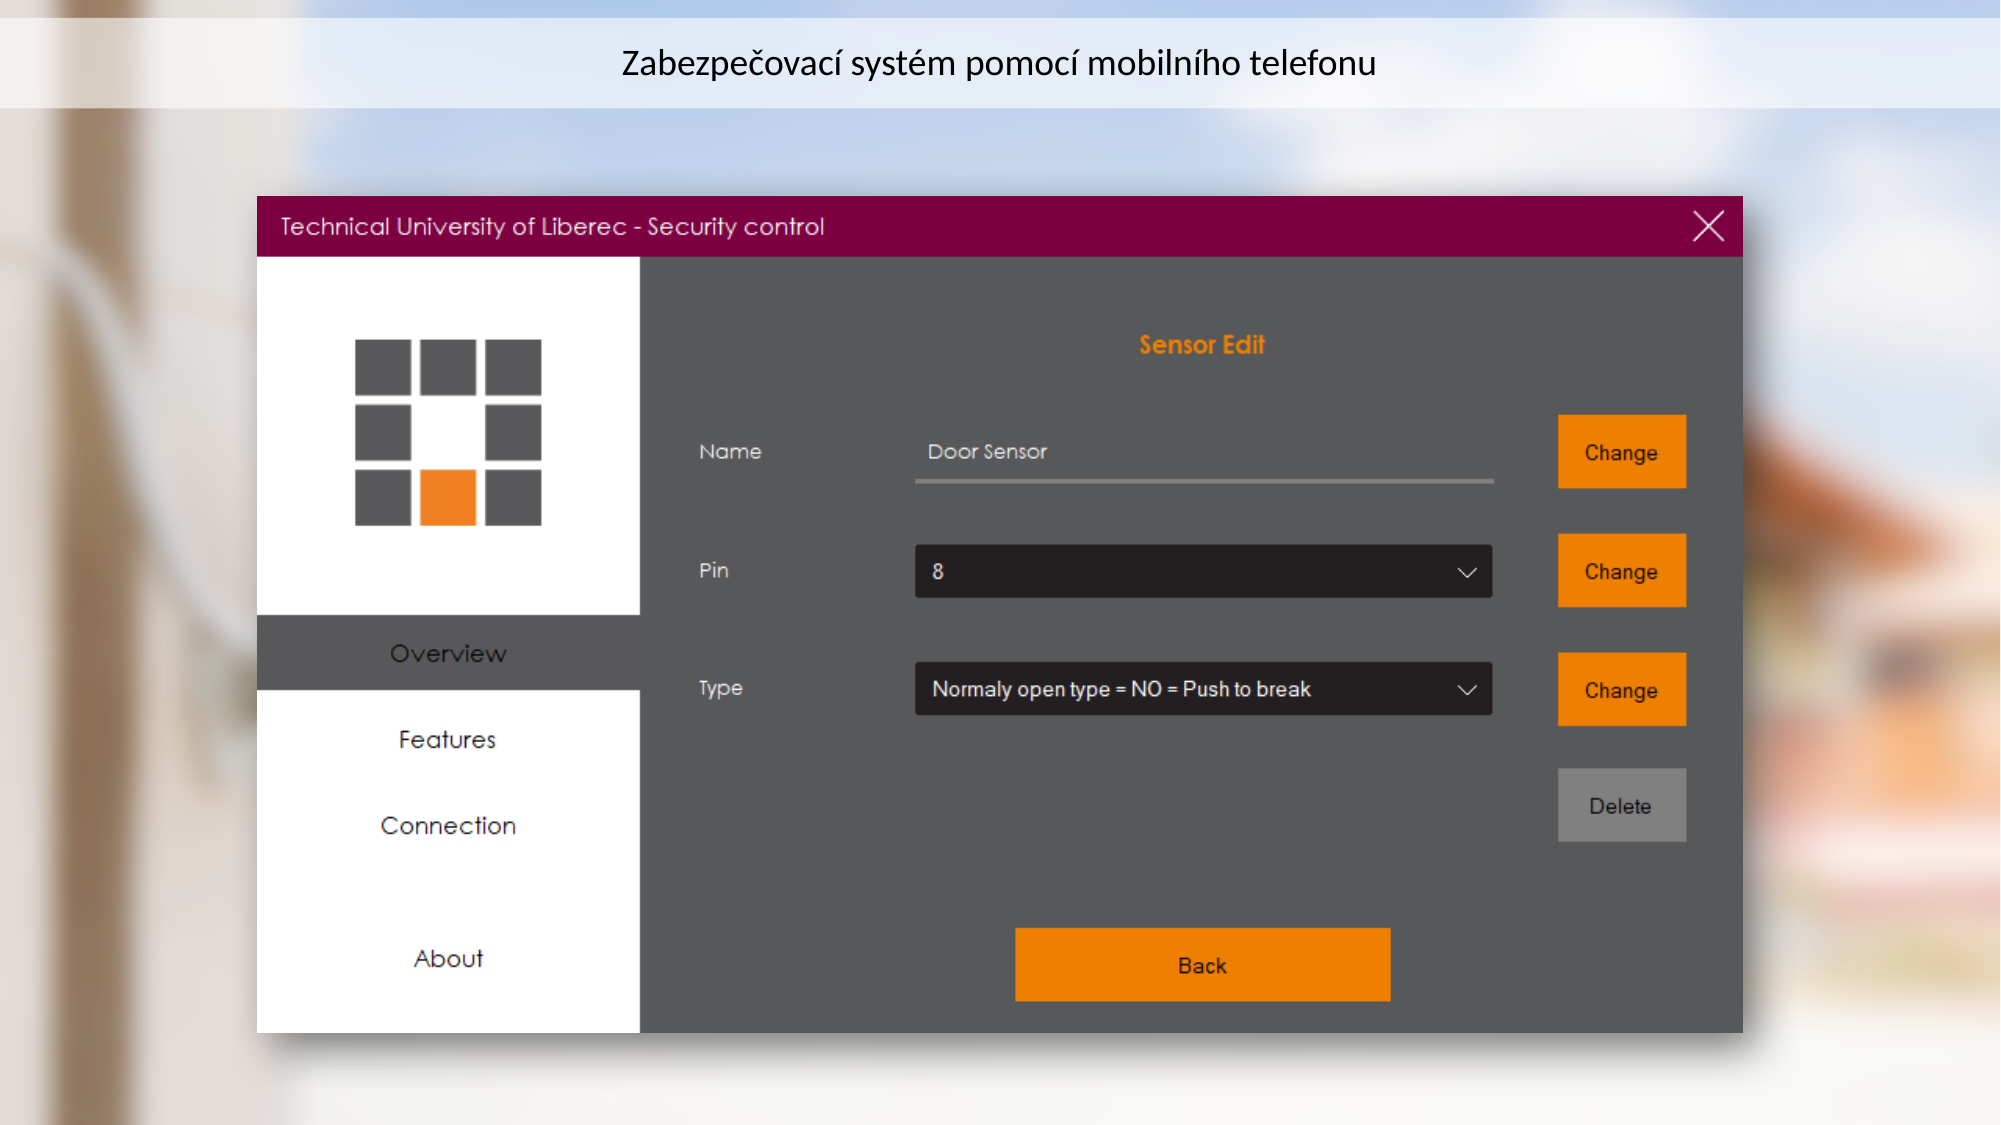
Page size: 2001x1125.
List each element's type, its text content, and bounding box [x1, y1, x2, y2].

subtitle Zabezpečovací systém pomocí mobilního telefonu [0, 17, 2000, 109]
picture [0, 0, 2001, 1125]
